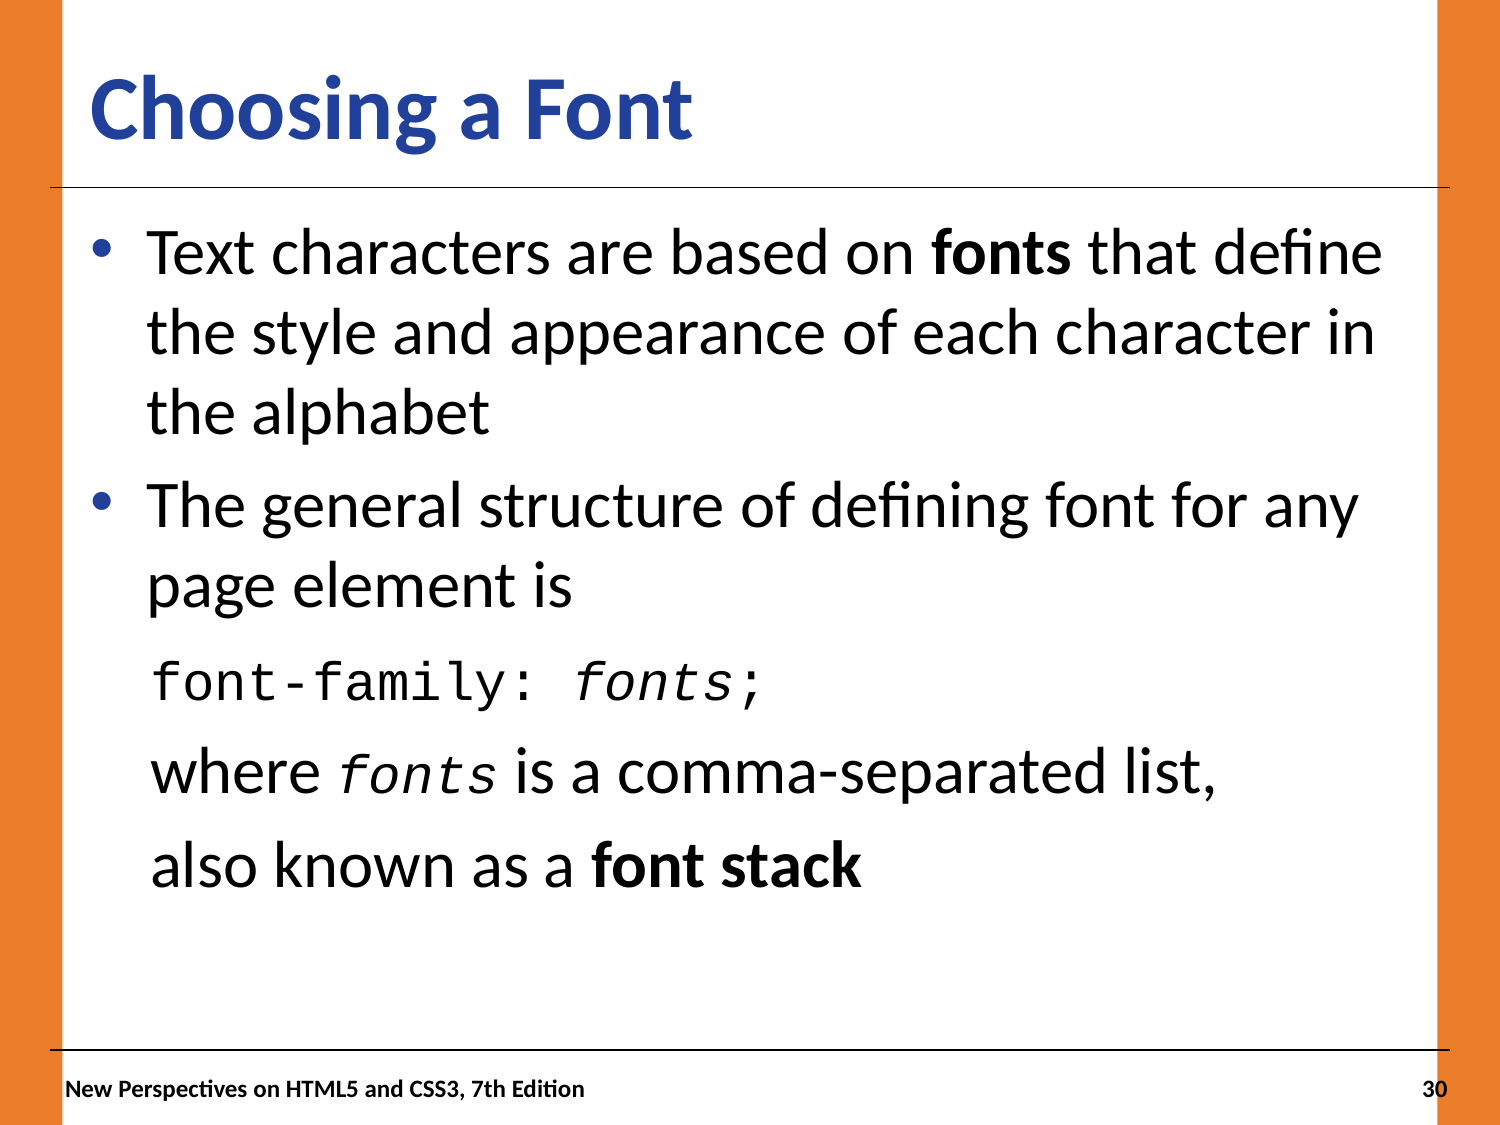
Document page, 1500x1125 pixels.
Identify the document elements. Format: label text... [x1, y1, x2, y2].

footer New Perspectives on HTML5 and CSS3, 7th Edition [50, 1050, 1374, 1125]
list Text characters are based on fonts that define the style and appearance of each character in the alphabet The general structure of defining font for any page element is font-family: fonts; where fonts is a comma-separated list, also known as a font stack [74, 199, 1438, 1050]
slide_number 30 [1374, 1050, 1463, 1125]
title Choosing a Font [74, 24, 1438, 181]
